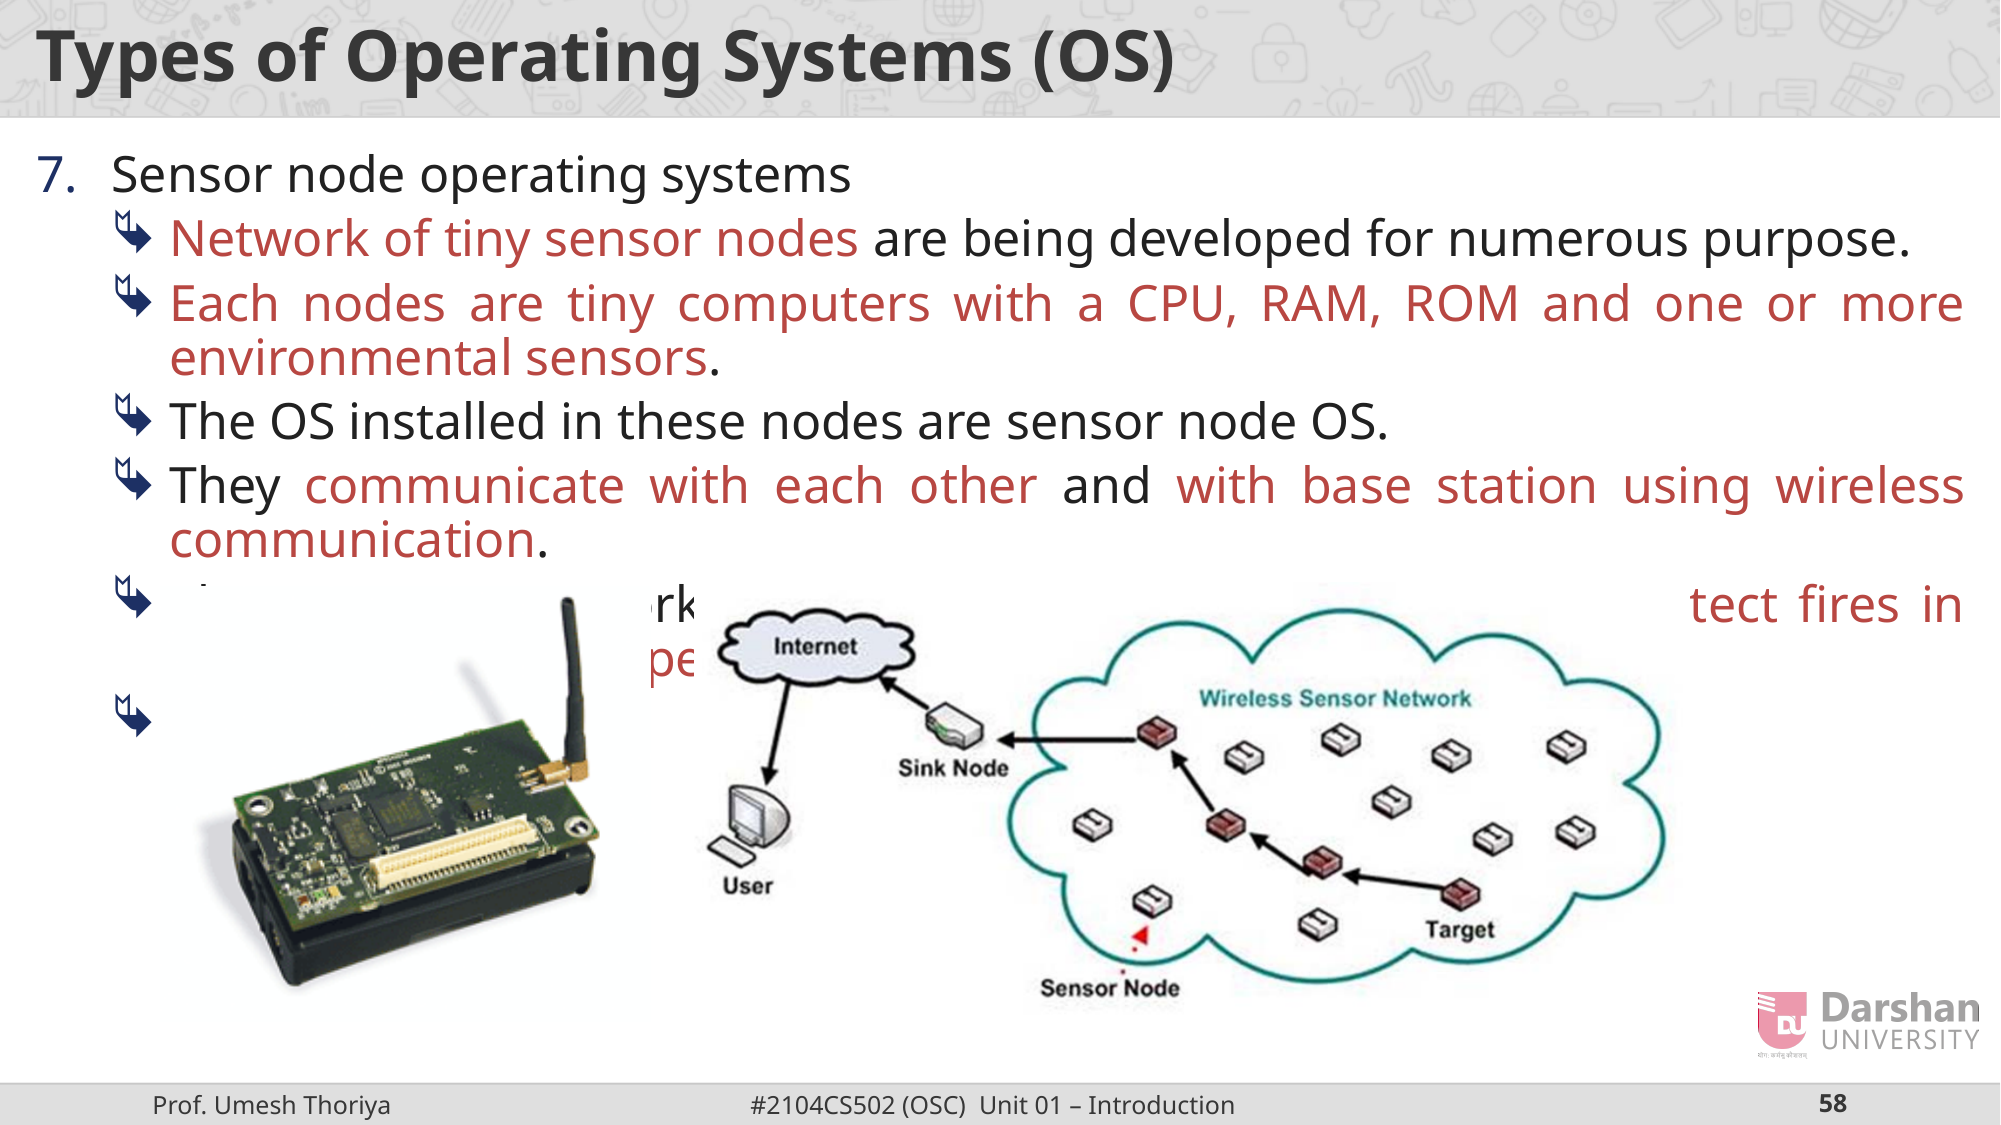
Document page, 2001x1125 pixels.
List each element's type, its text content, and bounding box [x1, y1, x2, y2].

title Types of Operating Systems (OS) [0, 0, 2000, 117]
list Sensor node operating systems Network of tiny sensor nodes are being developed for numerous purpose. Each nodes are tiny computers with a CPU, RAM, ROM and one or more environmental sensors. The OS installed in these nodes are sensor node OS. They communicate with each other and with base station using wireless communication. These sensor network are used to protect area of building, detect fires in forest, measure temperature. Examples: TinyOS. [21, 141, 1981, 1059]
picture [160, 586, 651, 1022]
picture [694, 582, 1690, 1026]
